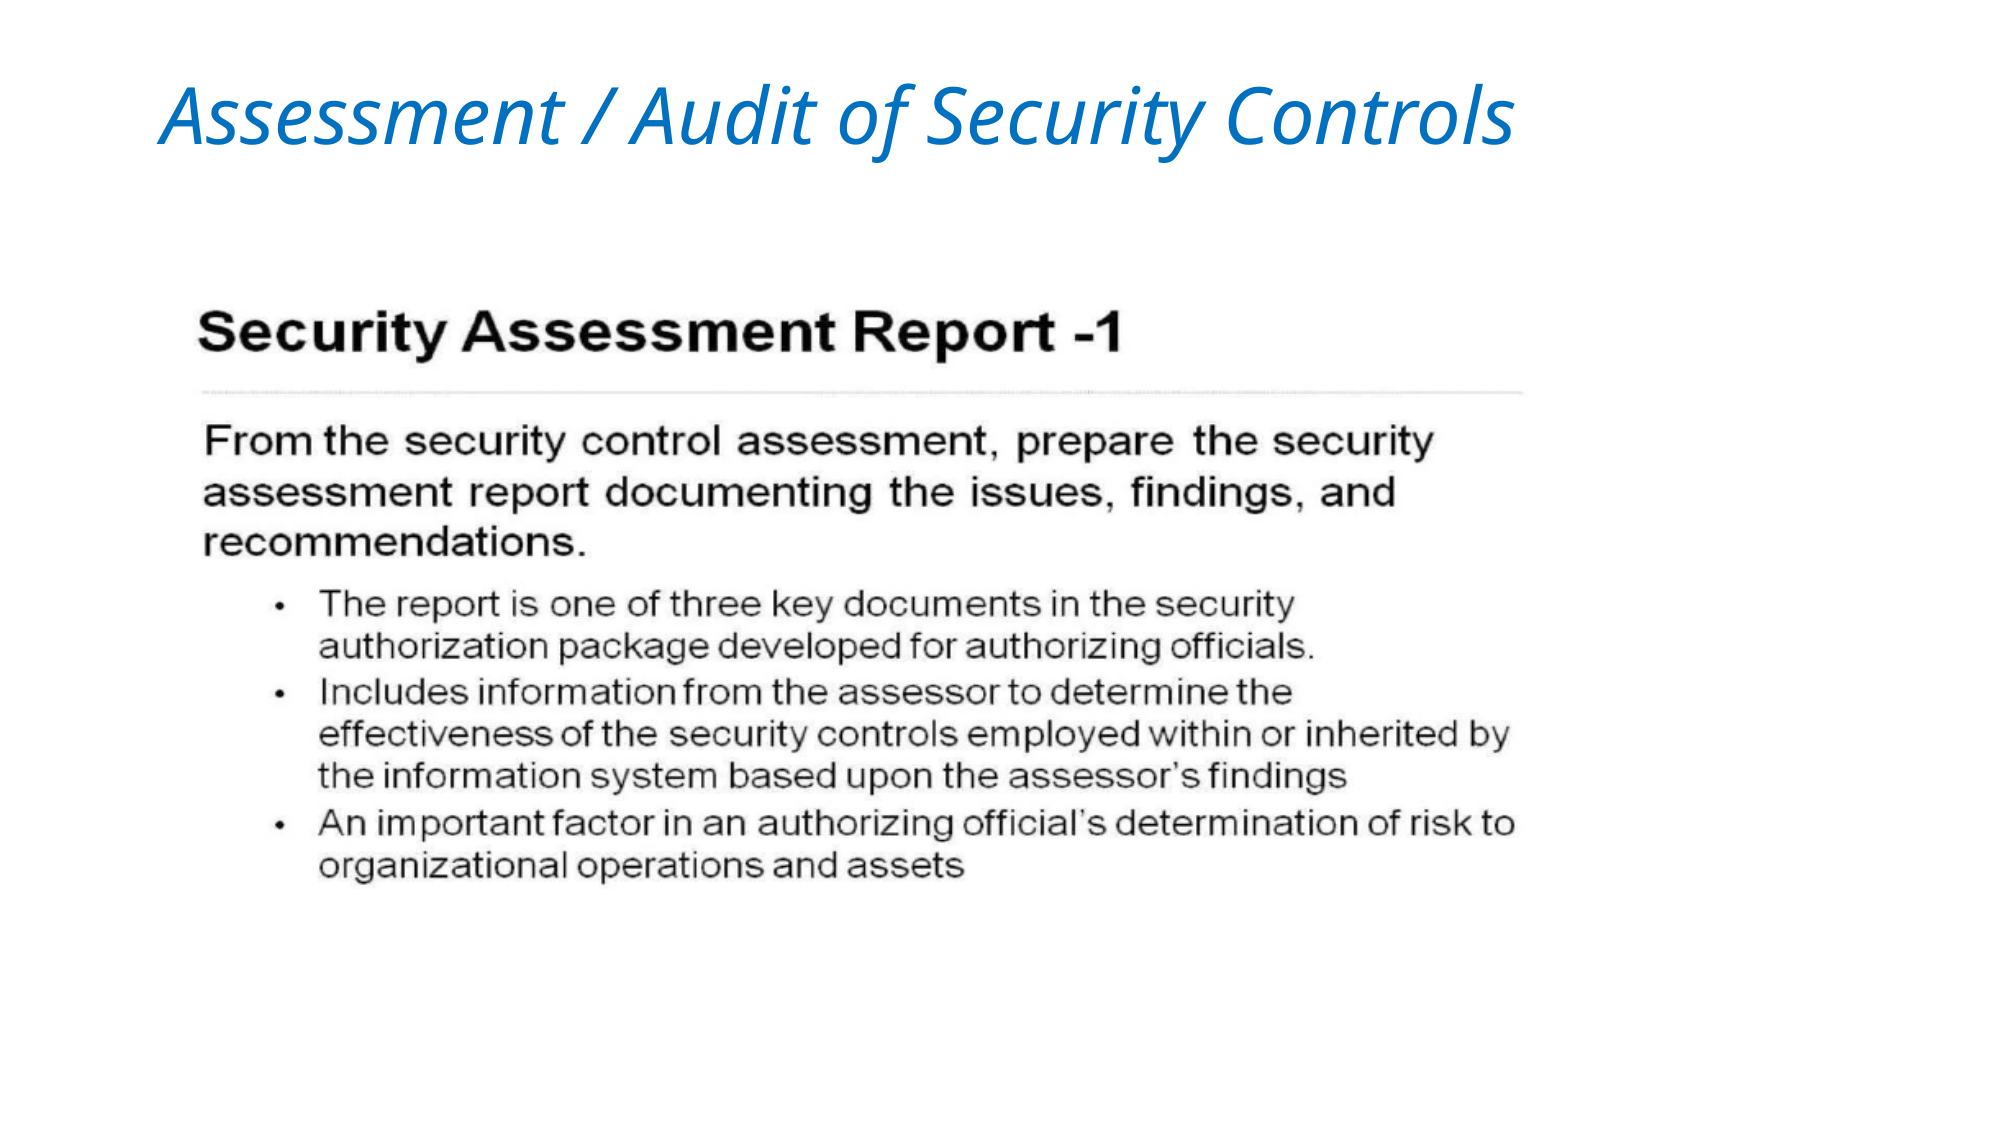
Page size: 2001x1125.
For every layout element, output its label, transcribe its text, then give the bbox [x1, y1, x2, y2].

title Assessment / Audit of Security Controls [146, 10, 1872, 228]
picture [146, 176, 1596, 1116]
